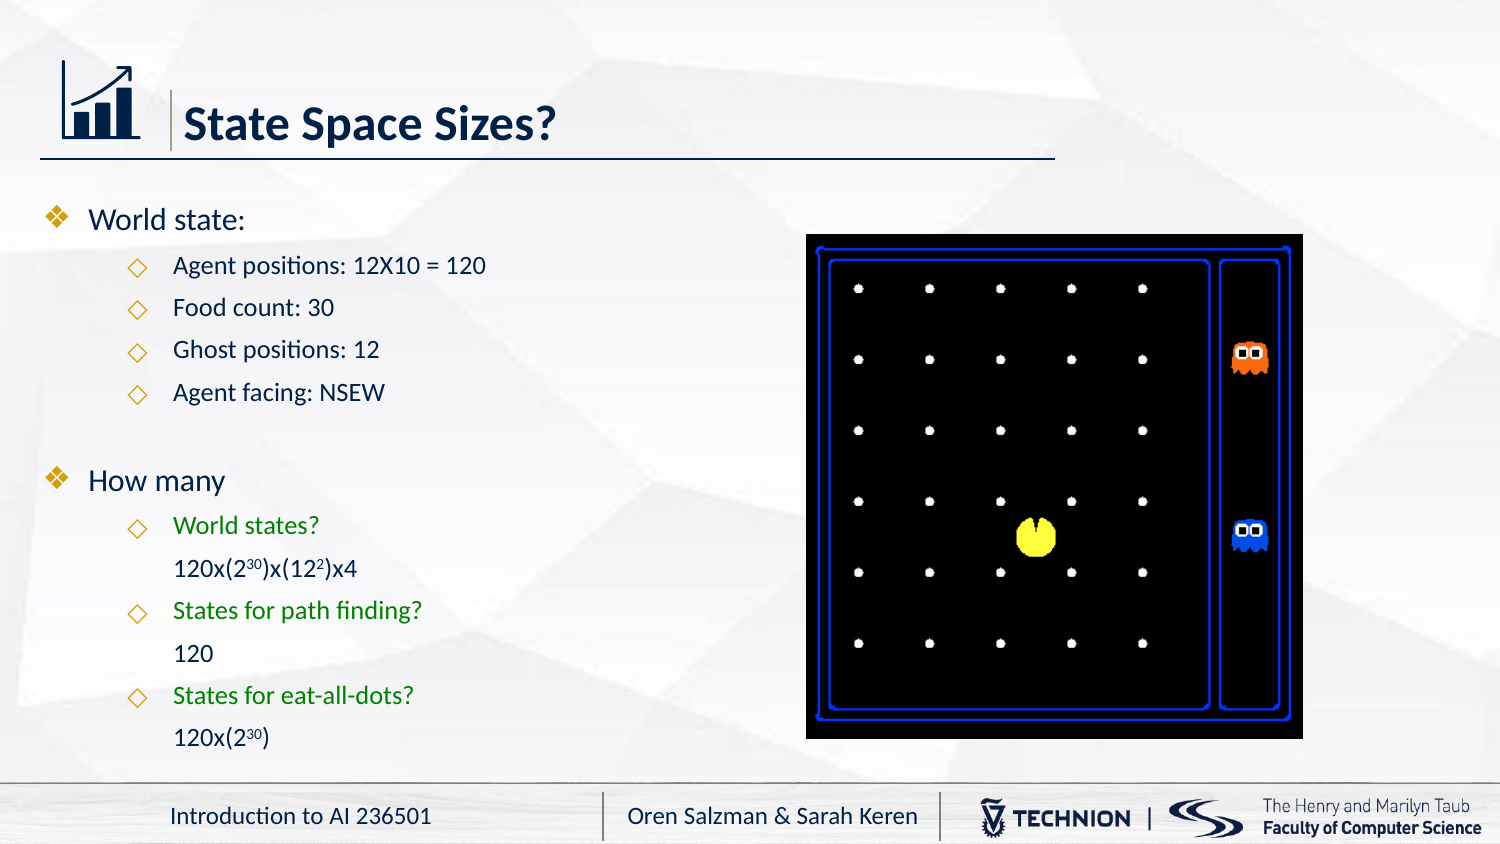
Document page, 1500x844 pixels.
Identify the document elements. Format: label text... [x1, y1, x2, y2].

picture [0, 0, 1500, 783]
picture [980, 798, 1482, 838]
title State Space Sizes? [183, 38, 1463, 159]
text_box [61, 59, 141, 140]
list World state: Agent positions: 12X10 = 120 Food count: 30 Ghost positions: 12 Agent facing: NSEW How many World states? 120x(230)x(122)x4 States for path finding? 120 States for eat-all-dots? 120x(230) [41, 198, 773, 756]
